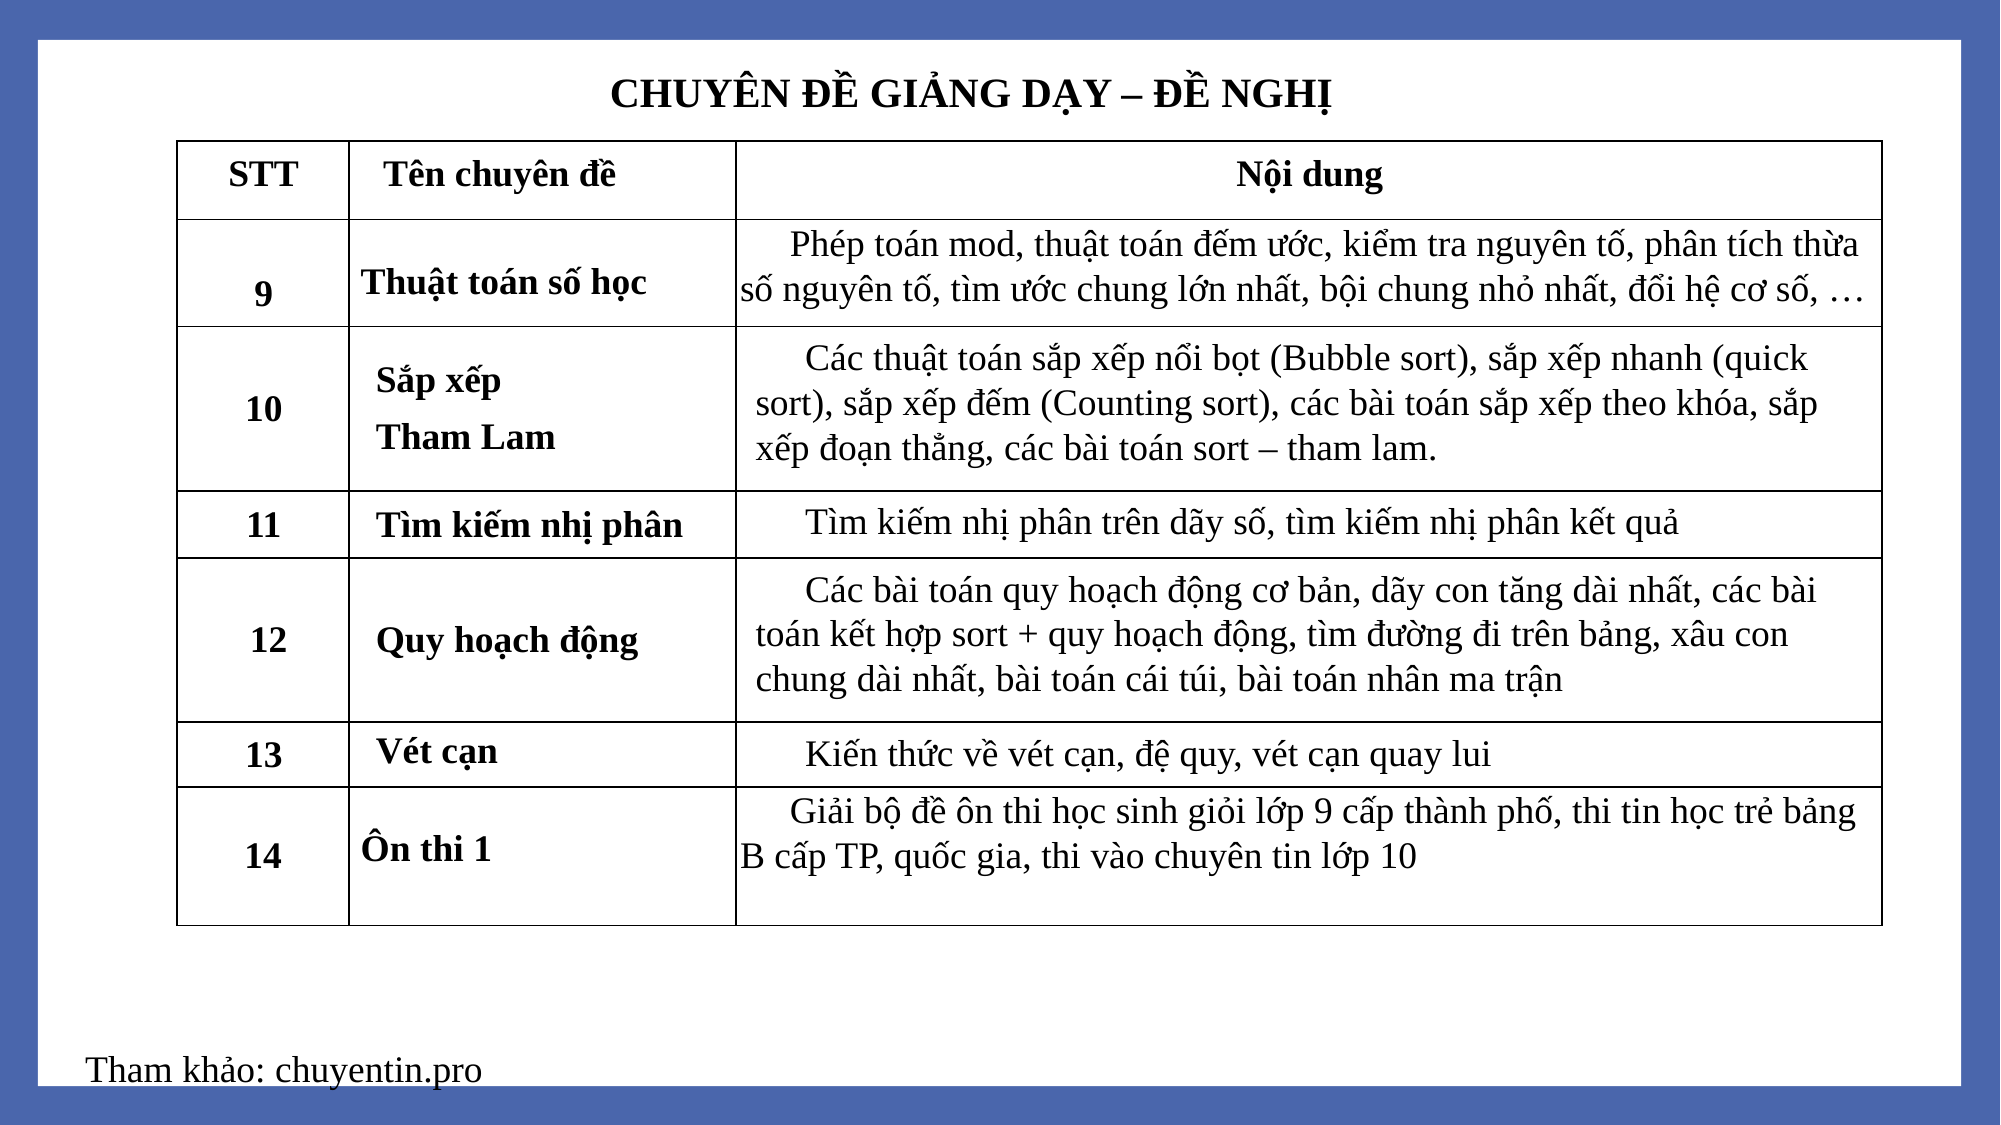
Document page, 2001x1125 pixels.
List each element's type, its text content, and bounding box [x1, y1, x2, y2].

table_cell Giải bộ đề ôn thi học sinh giỏi lớp 9 cấp thành phố, thi tin học trẻ bảng B cấp TP, quốc gia, thi vào chuyên tin lớp 10 [737, 788, 1881, 925]
table_cell Các bài toán quy hoạch động cơ bản, dãy con tăng dài nhất, các bài toán kết hợp sort + quy hoạch động, tìm đường đi trên bảng, xâu con chung dài nhất, bài toán cái túi, bài toán nhân ma trận [737, 559, 1881, 721]
table_cell Phép toán mod, thuật toán đếm ước, kiểm tra nguyên tố, phân tích thừa số nguyên tố, tìm ước chung lớn nhất, bội chung nhỏ nhất, đổi hệ cơ số, … [737, 220, 1881, 326]
table_cell 13 [178, 723, 348, 786]
table_cell 14 [178, 788, 348, 925]
table_header Nội dung [737, 142, 1881, 219]
table_cell 9 [178, 220, 348, 326]
table_cell Kiến thức về vét cạn, đệ quy, vét cạn quay lui [737, 723, 1881, 786]
table_cell Quy hoạch động [350, 559, 735, 721]
table_cell Thuật toán số học [350, 220, 735, 326]
table_cell 12 [178, 559, 348, 721]
table_header STT [178, 142, 348, 219]
table_cell 11 [178, 492, 348, 557]
table_cell Các thuật toán sắp xếp nổi bọt (Bubble sort), sắp xếp nhanh (quick sort), sắp xếp đếm (Counting sort), các bài toán sắp xếp theo khóa, sắp xếp đoạn thẳng, các bài toán sort – tham lam. [737, 327, 1881, 490]
table_cell Ôn thi 1 [350, 788, 735, 925]
table_header Tên chuyên đề [350, 142, 735, 219]
table_cell Vét cạn [350, 723, 735, 786]
table_cell 10 [178, 327, 348, 490]
text_box Tham khảo: chuyentin.pro [70, 1037, 580, 1098]
table_cell Sắp xếp Tham Lam [350, 327, 735, 490]
table_cell Tìm kiếm nhị phân trên dãy số, tìm kiếm nhị phân kết quả [737, 492, 1881, 557]
table_cell Tìm kiếm nhị phân [350, 492, 735, 557]
text_box CHUYÊN ĐỀ GIẢNG DẠY – ĐỀ NGHỊ [470, 57, 1472, 123]
